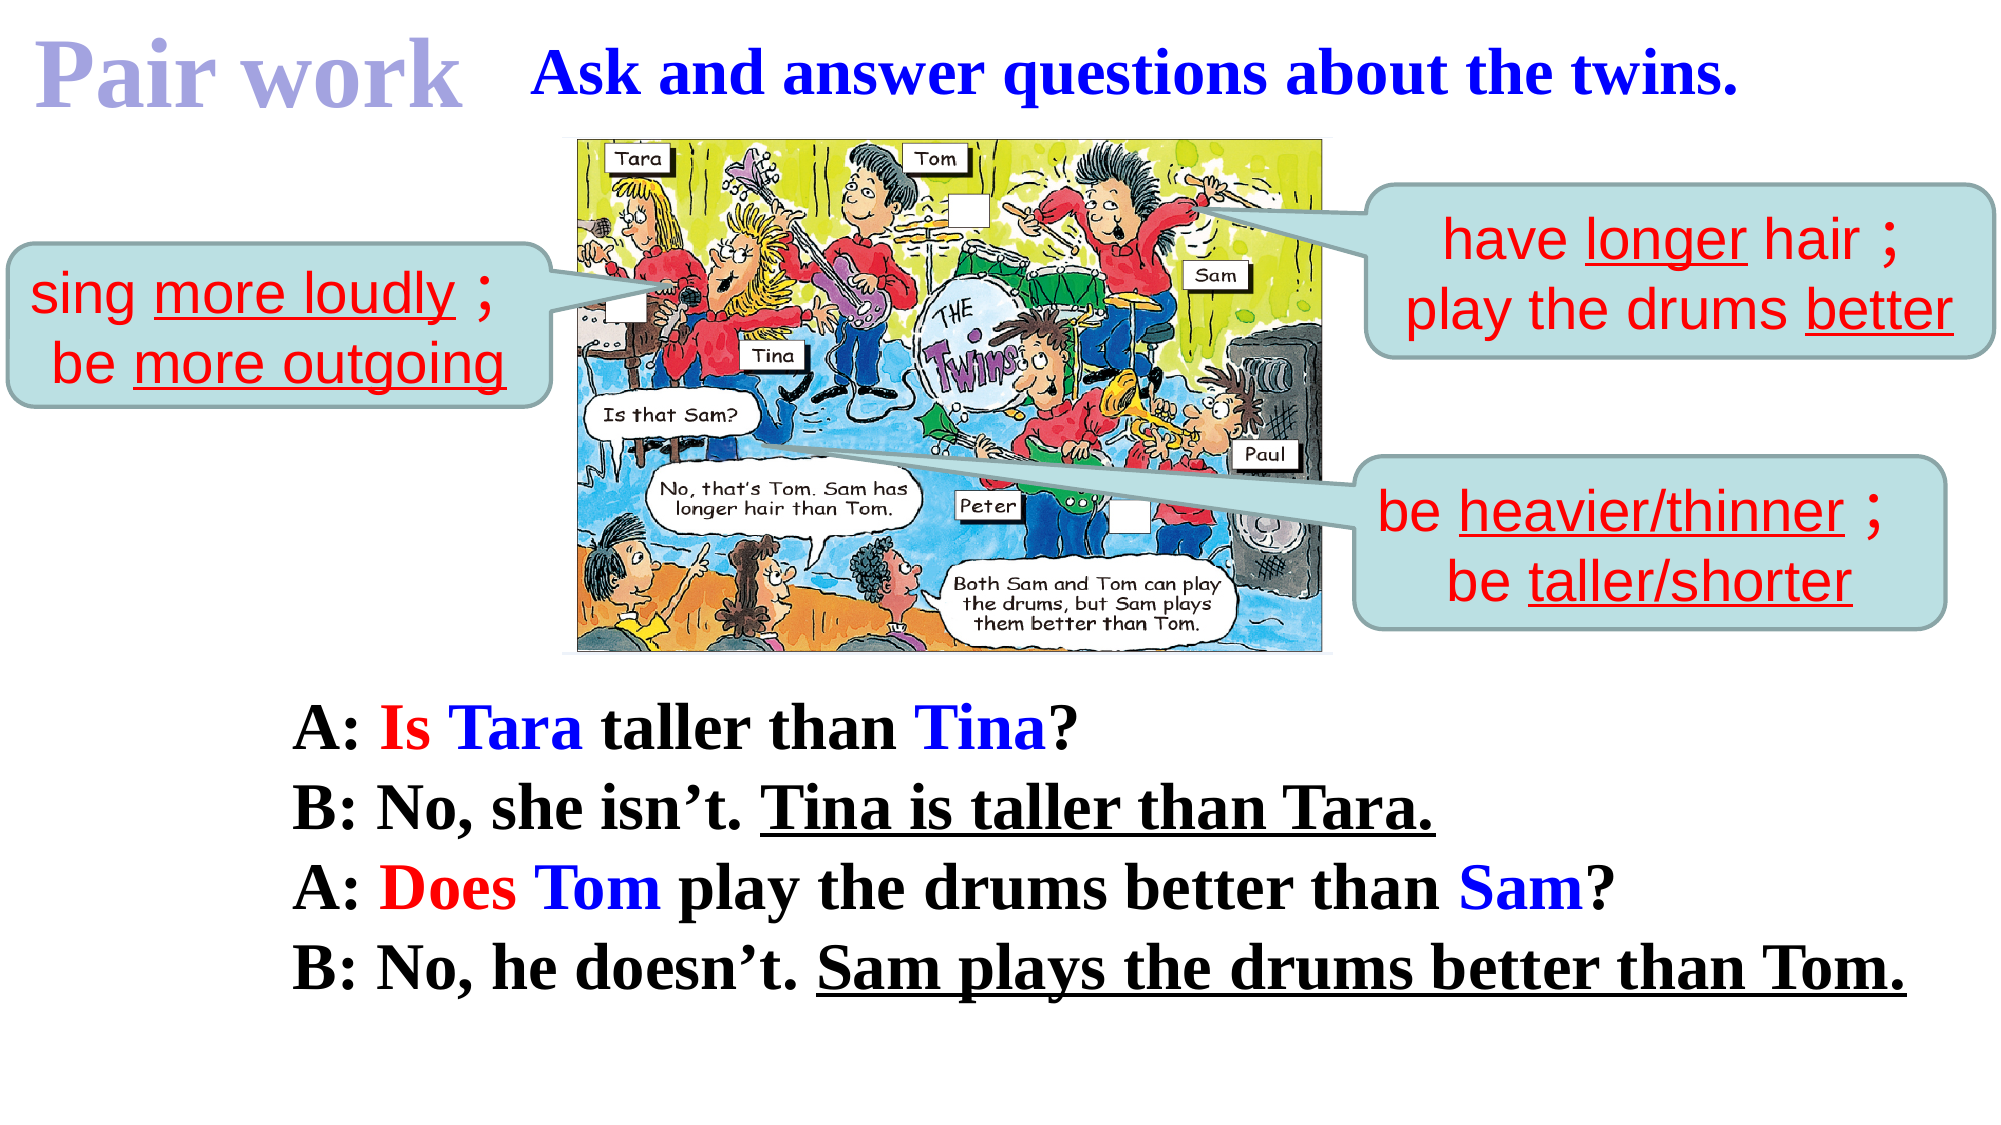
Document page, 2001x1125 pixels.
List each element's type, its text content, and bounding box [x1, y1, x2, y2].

picture [562, 136, 1333, 655]
text_box have longer hair； play the drums better [1338, 182, 1997, 360]
text_box be heavier/thinner；be taller/shorter [1338, 454, 1948, 632]
text_box sing more loudly； be more outgoing [5, 241, 557, 409]
text_box A: Is Tara taller than Tina? B: No, she isn’t. Tina is taller than Tara. A: Does Tom play the drums better than Sam? B: No, he doesn’t. Sam plays the drums better than Tom. [277, 675, 1939, 1011]
text_box Pair work [19, 0, 813, 135]
text_box Ask and answer questions about the twins. [515, 20, 1849, 115]
